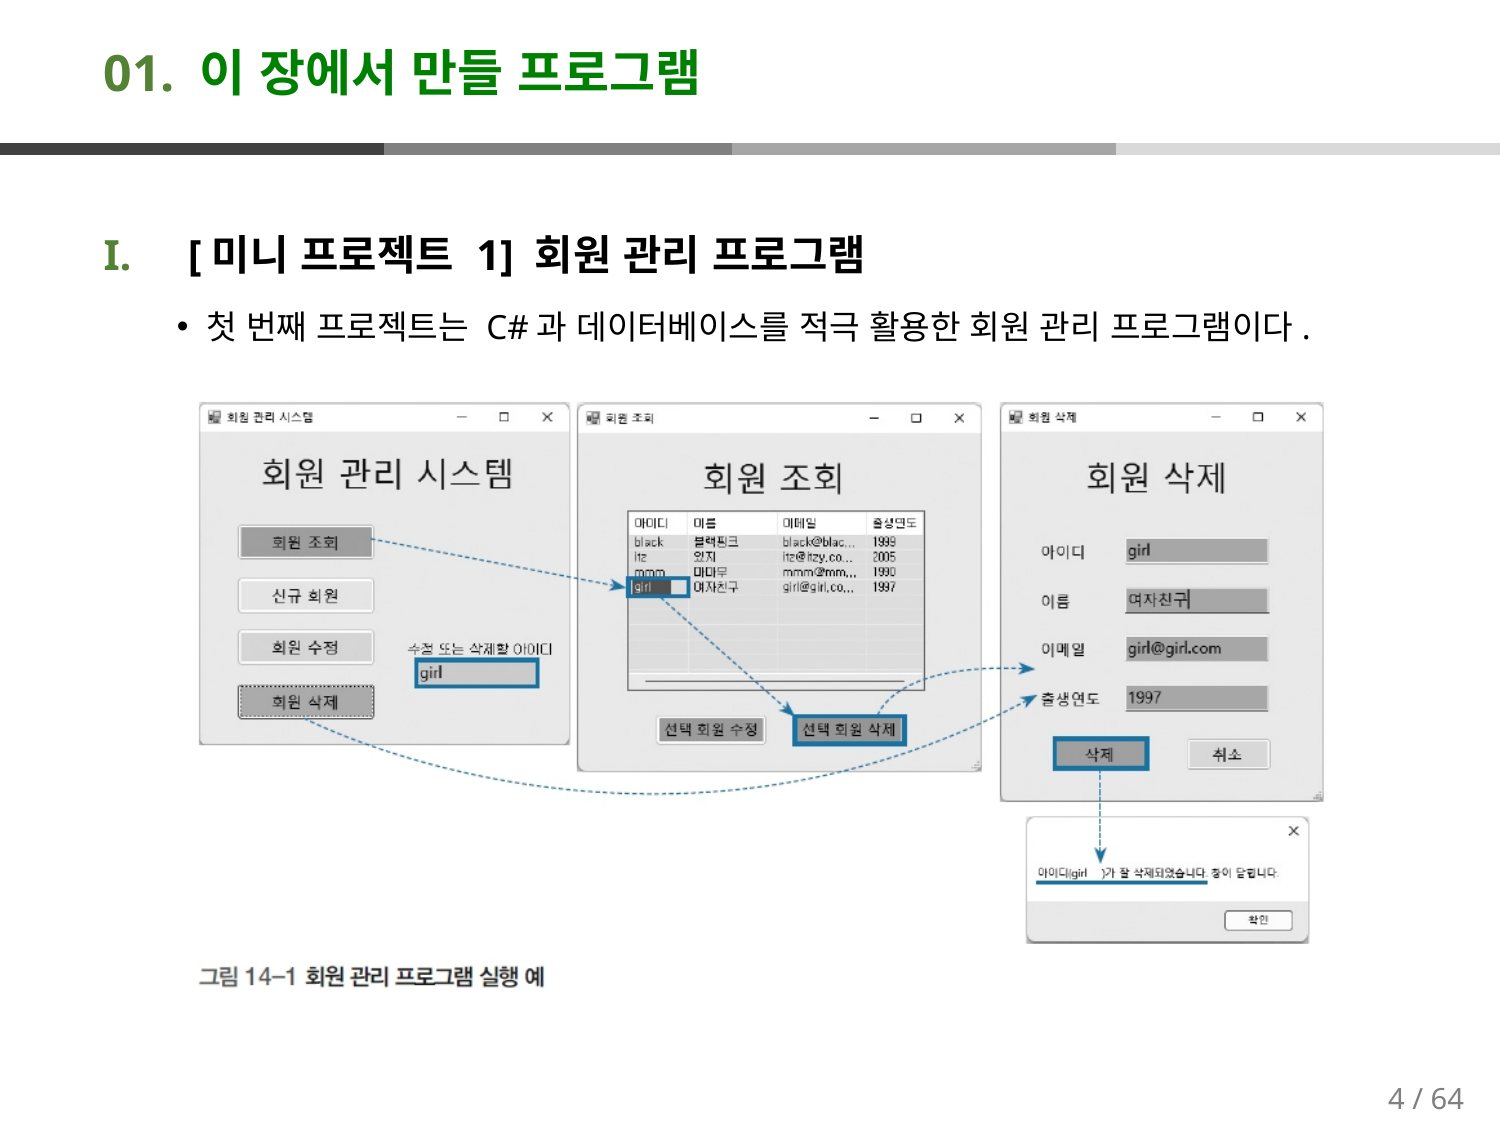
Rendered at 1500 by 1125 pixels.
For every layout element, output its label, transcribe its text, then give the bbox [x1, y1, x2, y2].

list [미니 프로젝트 1] 회원 관리 프로그램 첫 번째 프로젝트는 C#과 데이터베이스를 적극 활용한 회원 관리 프로그램이다. [88, 196, 1424, 1125]
title 01. 이 장에서 만들 프로그램 [88, 30, 1400, 121]
picture [194, 397, 1329, 993]
